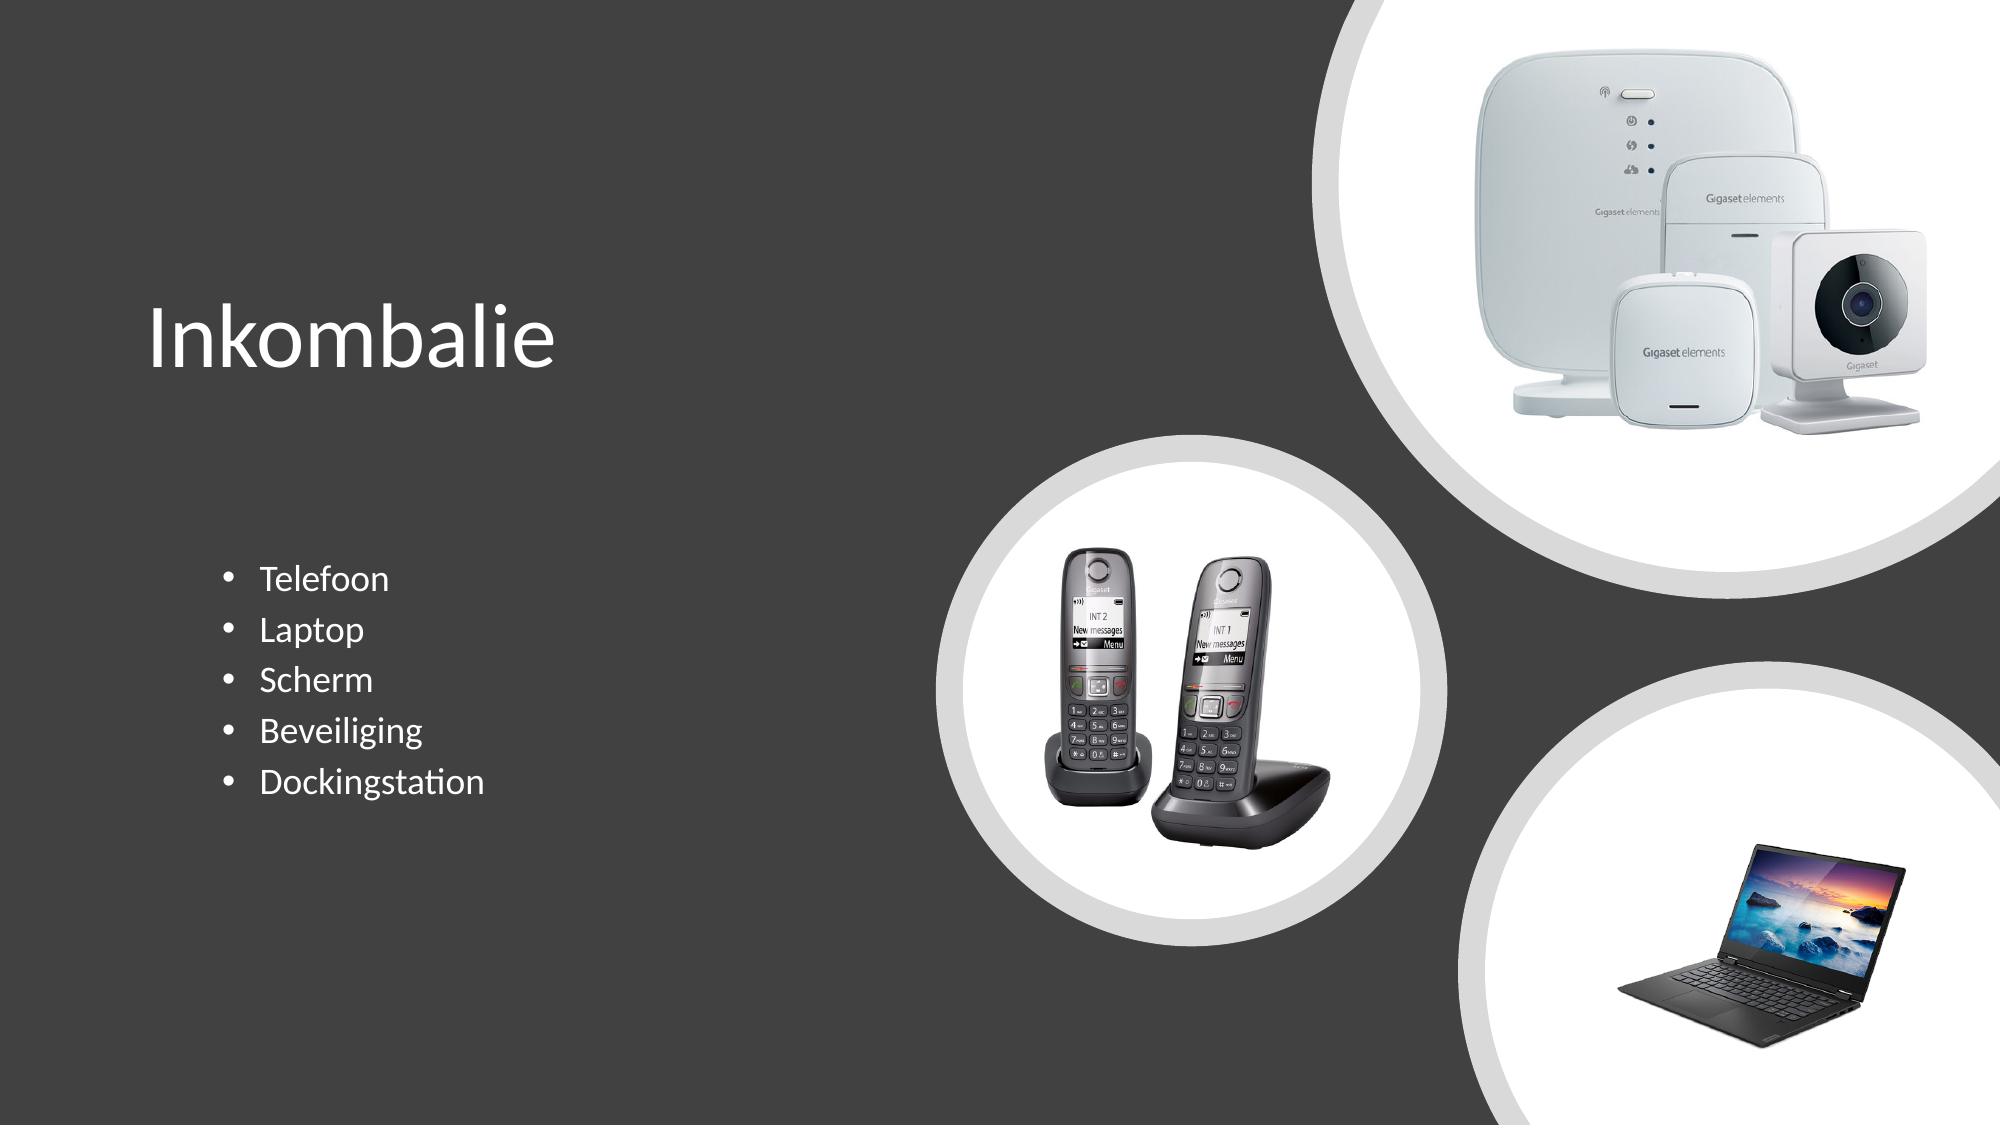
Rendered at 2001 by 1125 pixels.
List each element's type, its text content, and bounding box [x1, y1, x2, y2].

picture [1571, 806, 1967, 1087]
text_box [1338, 0, 2000, 572]
picture [1044, 546, 1331, 850]
title Inkombalie [131, 229, 998, 447]
text_box [962, 461, 1421, 920]
list Telefoon Laptop Scherm Beveiliging Dockingstation [132, 471, 880, 994]
text_box [1311, 0, 2000, 599]
text_box [935, 434, 1448, 947]
text_box [1458, 661, 2000, 1125]
text_box [1485, 688, 2000, 1125]
picture [1474, 48, 1927, 436]
